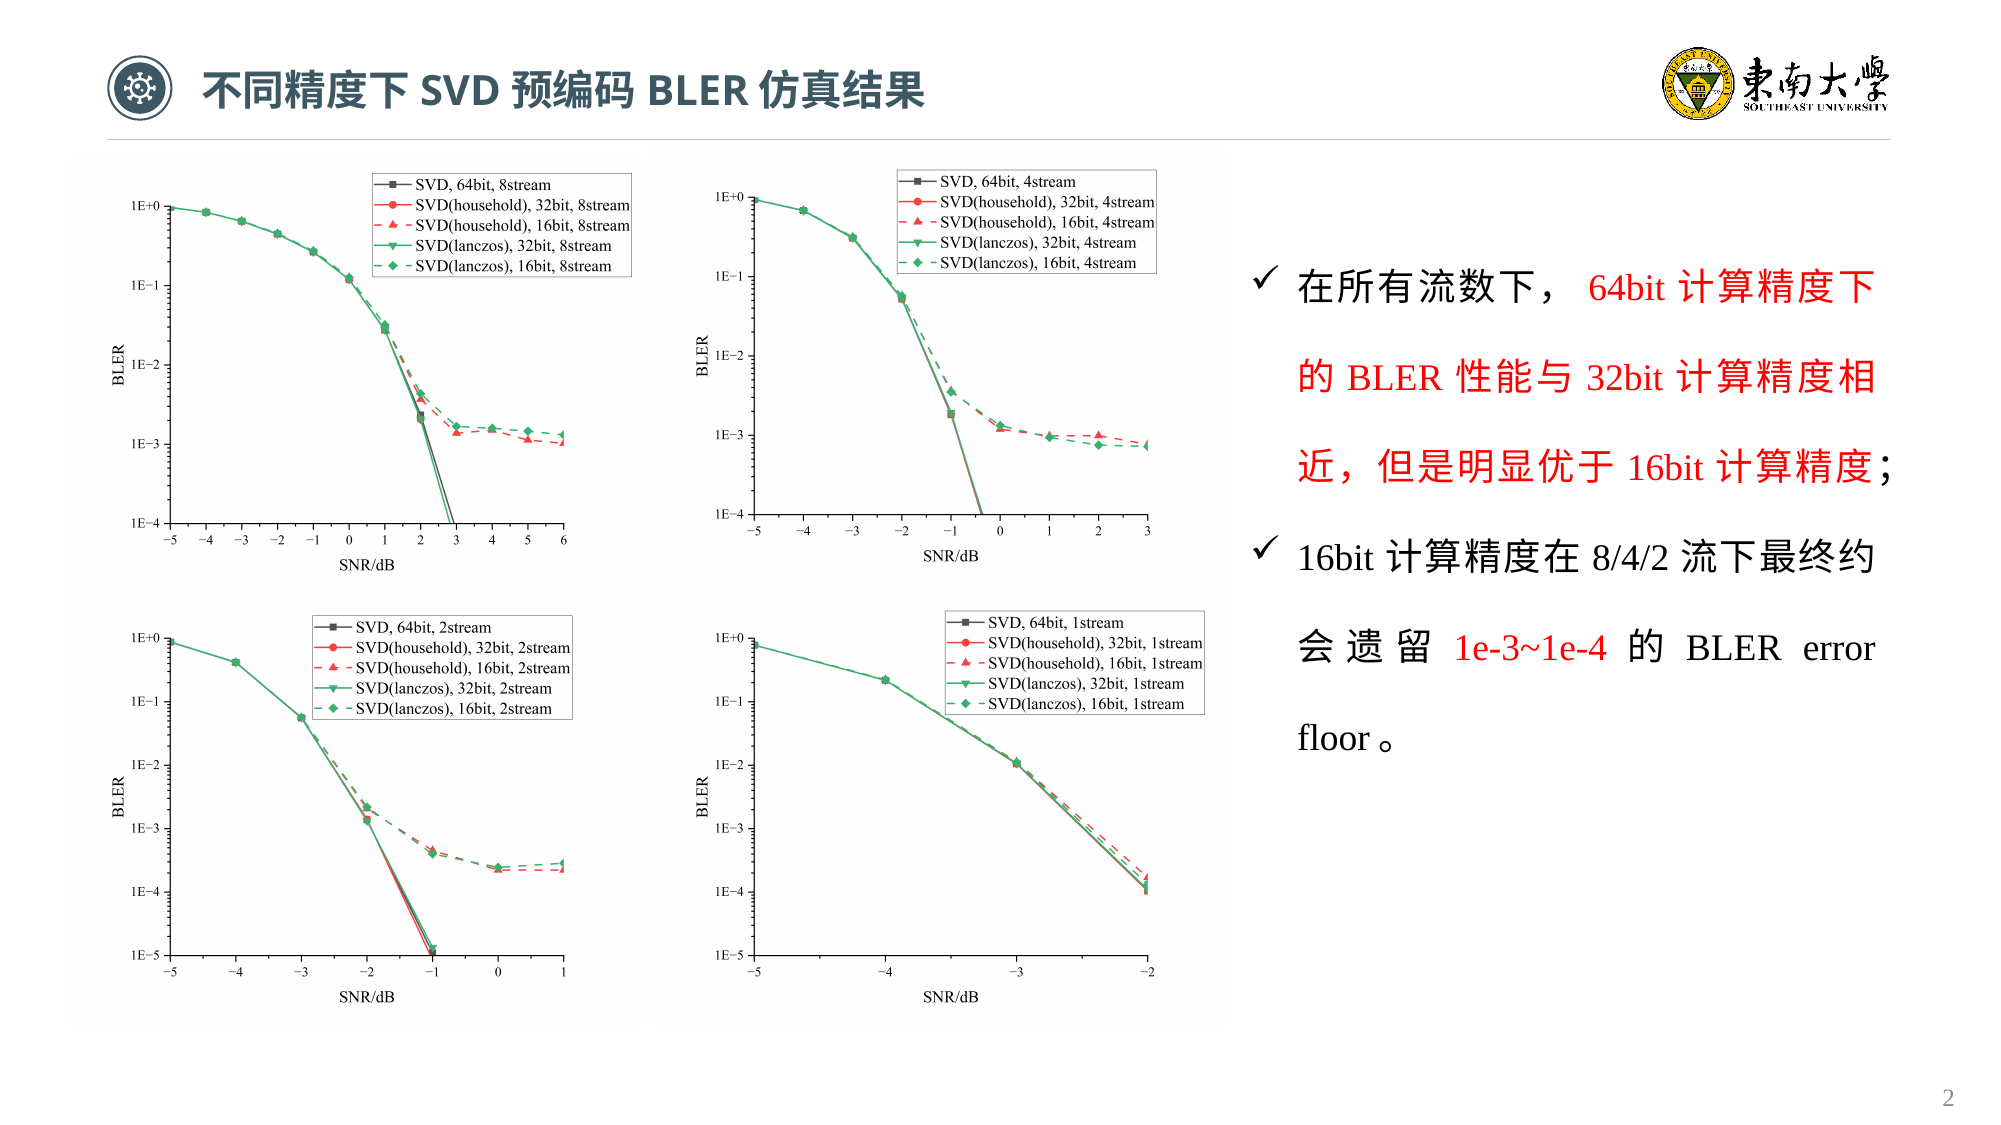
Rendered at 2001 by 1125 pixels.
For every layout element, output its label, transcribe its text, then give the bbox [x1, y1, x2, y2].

picture [67, 155, 644, 1029]
text_box 在所有流数下，64bit计算精度下的BLER性能与32bit计算精度相近，但是明显优于16bit计算精度； 16bit计算精度在8/4/2流下最终约会遗留1e-3~1e-4的BLER error floor。 [1235, 210, 1891, 1001]
text_box 不同精度下SVD预编码BLER仿真结果 [201, 56, 1284, 122]
picture [651, 146, 1228, 1029]
picture [1662, 47, 1889, 120]
